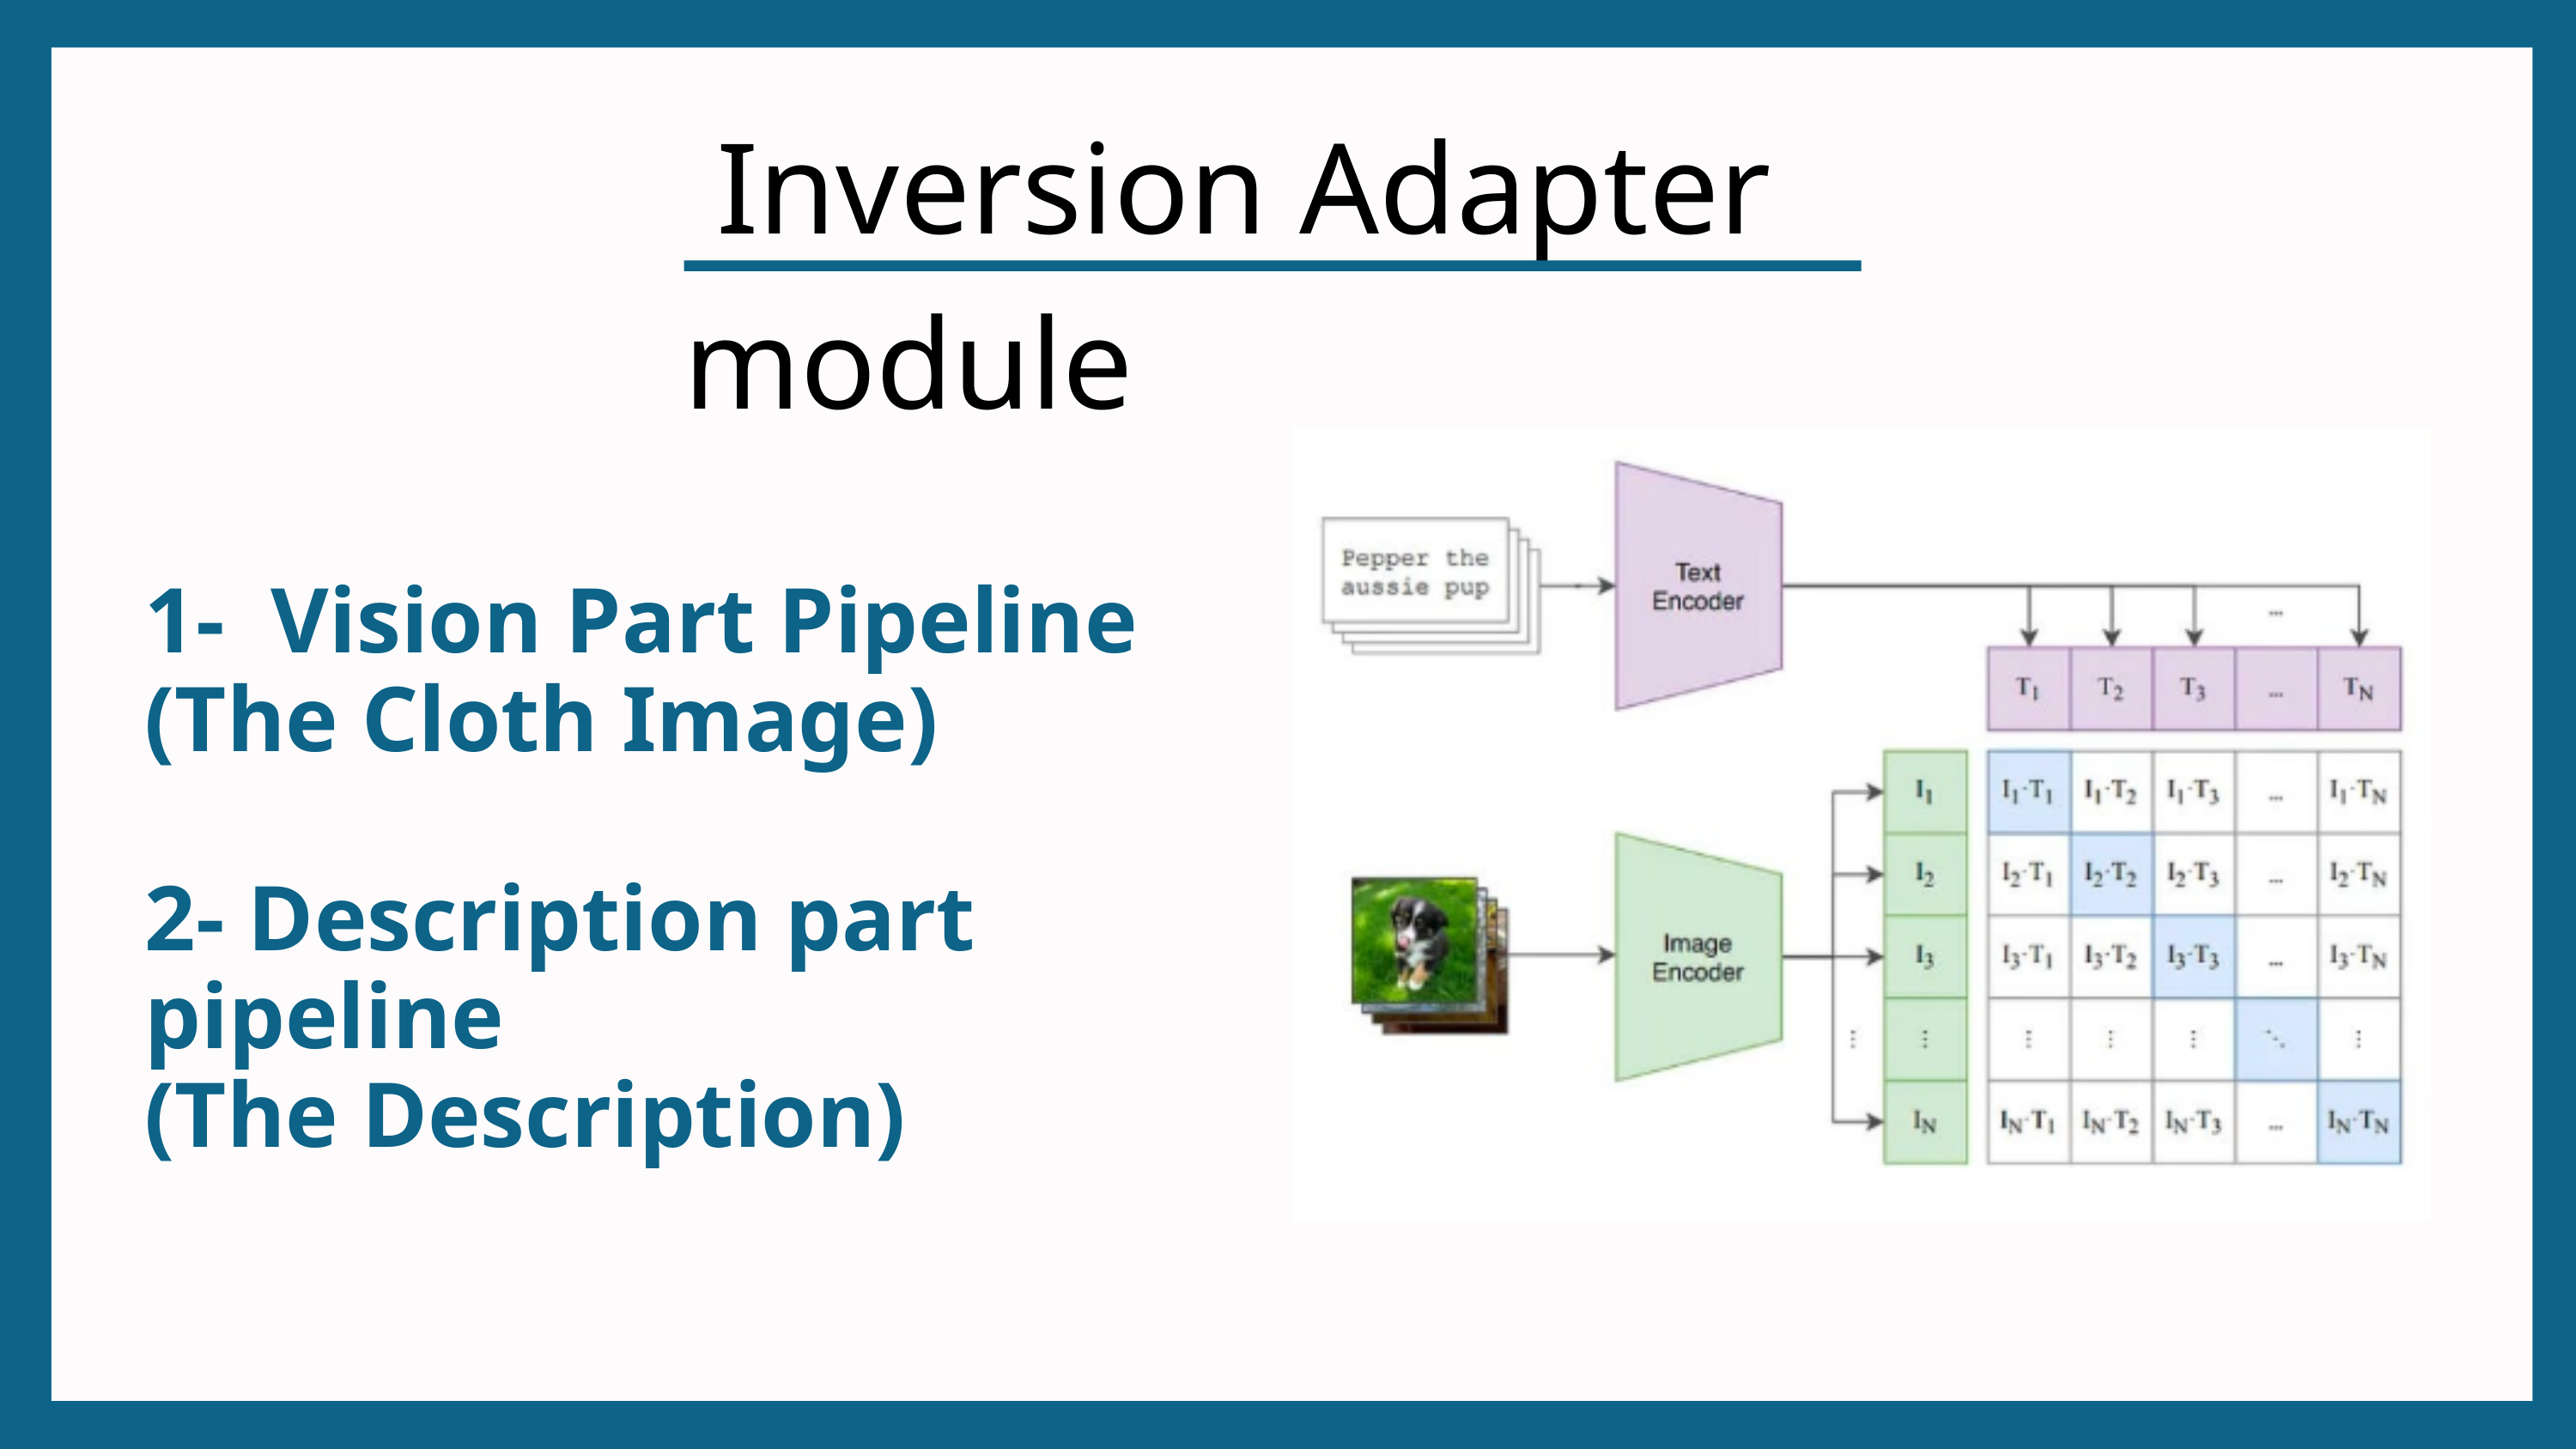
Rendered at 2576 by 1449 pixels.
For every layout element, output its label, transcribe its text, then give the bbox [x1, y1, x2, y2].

text_box 2- Description part pipeline (The Description) [144, 870, 1184, 1166]
text_box [51, 47, 2533, 1401]
text_box [1291, 427, 2432, 1222]
text_box Inversion Adapter module [683, 83, 1893, 434]
text_box 1- Vision Part Pipeline (The Cloth Image) [144, 573, 1184, 770]
